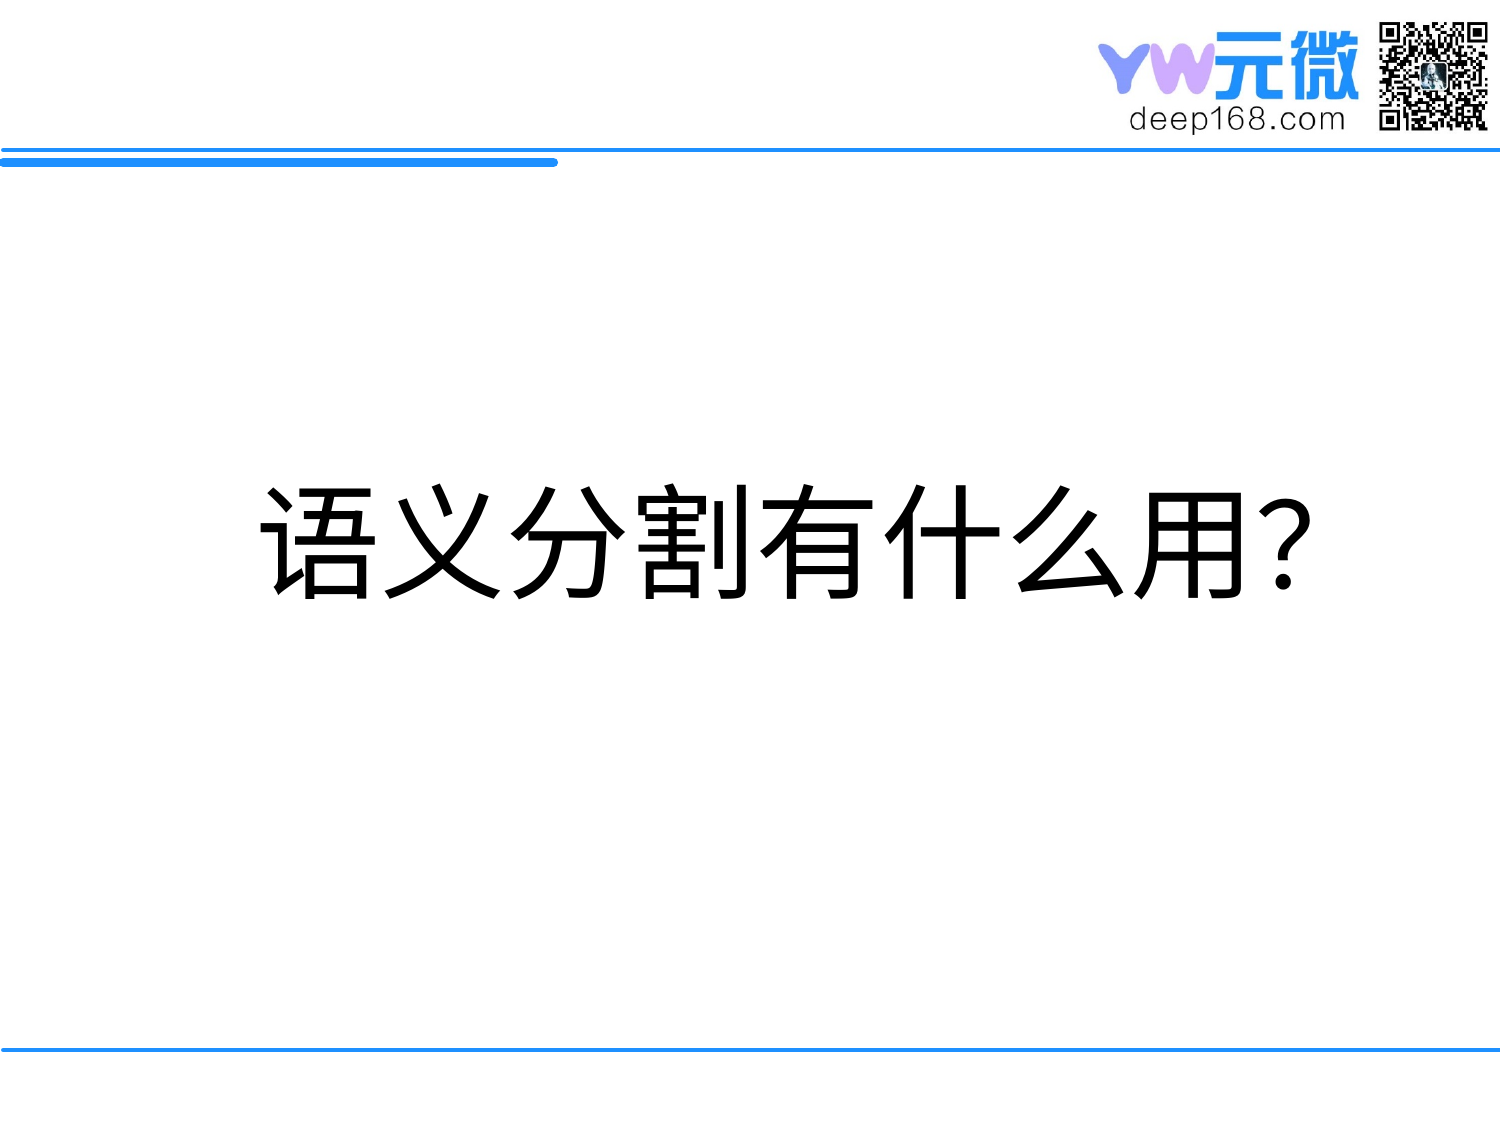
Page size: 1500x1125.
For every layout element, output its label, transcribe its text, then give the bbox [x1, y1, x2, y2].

picture [1091, 13, 1496, 139]
text_box 语义分割有什么用？ [255, 487, 1375, 622]
